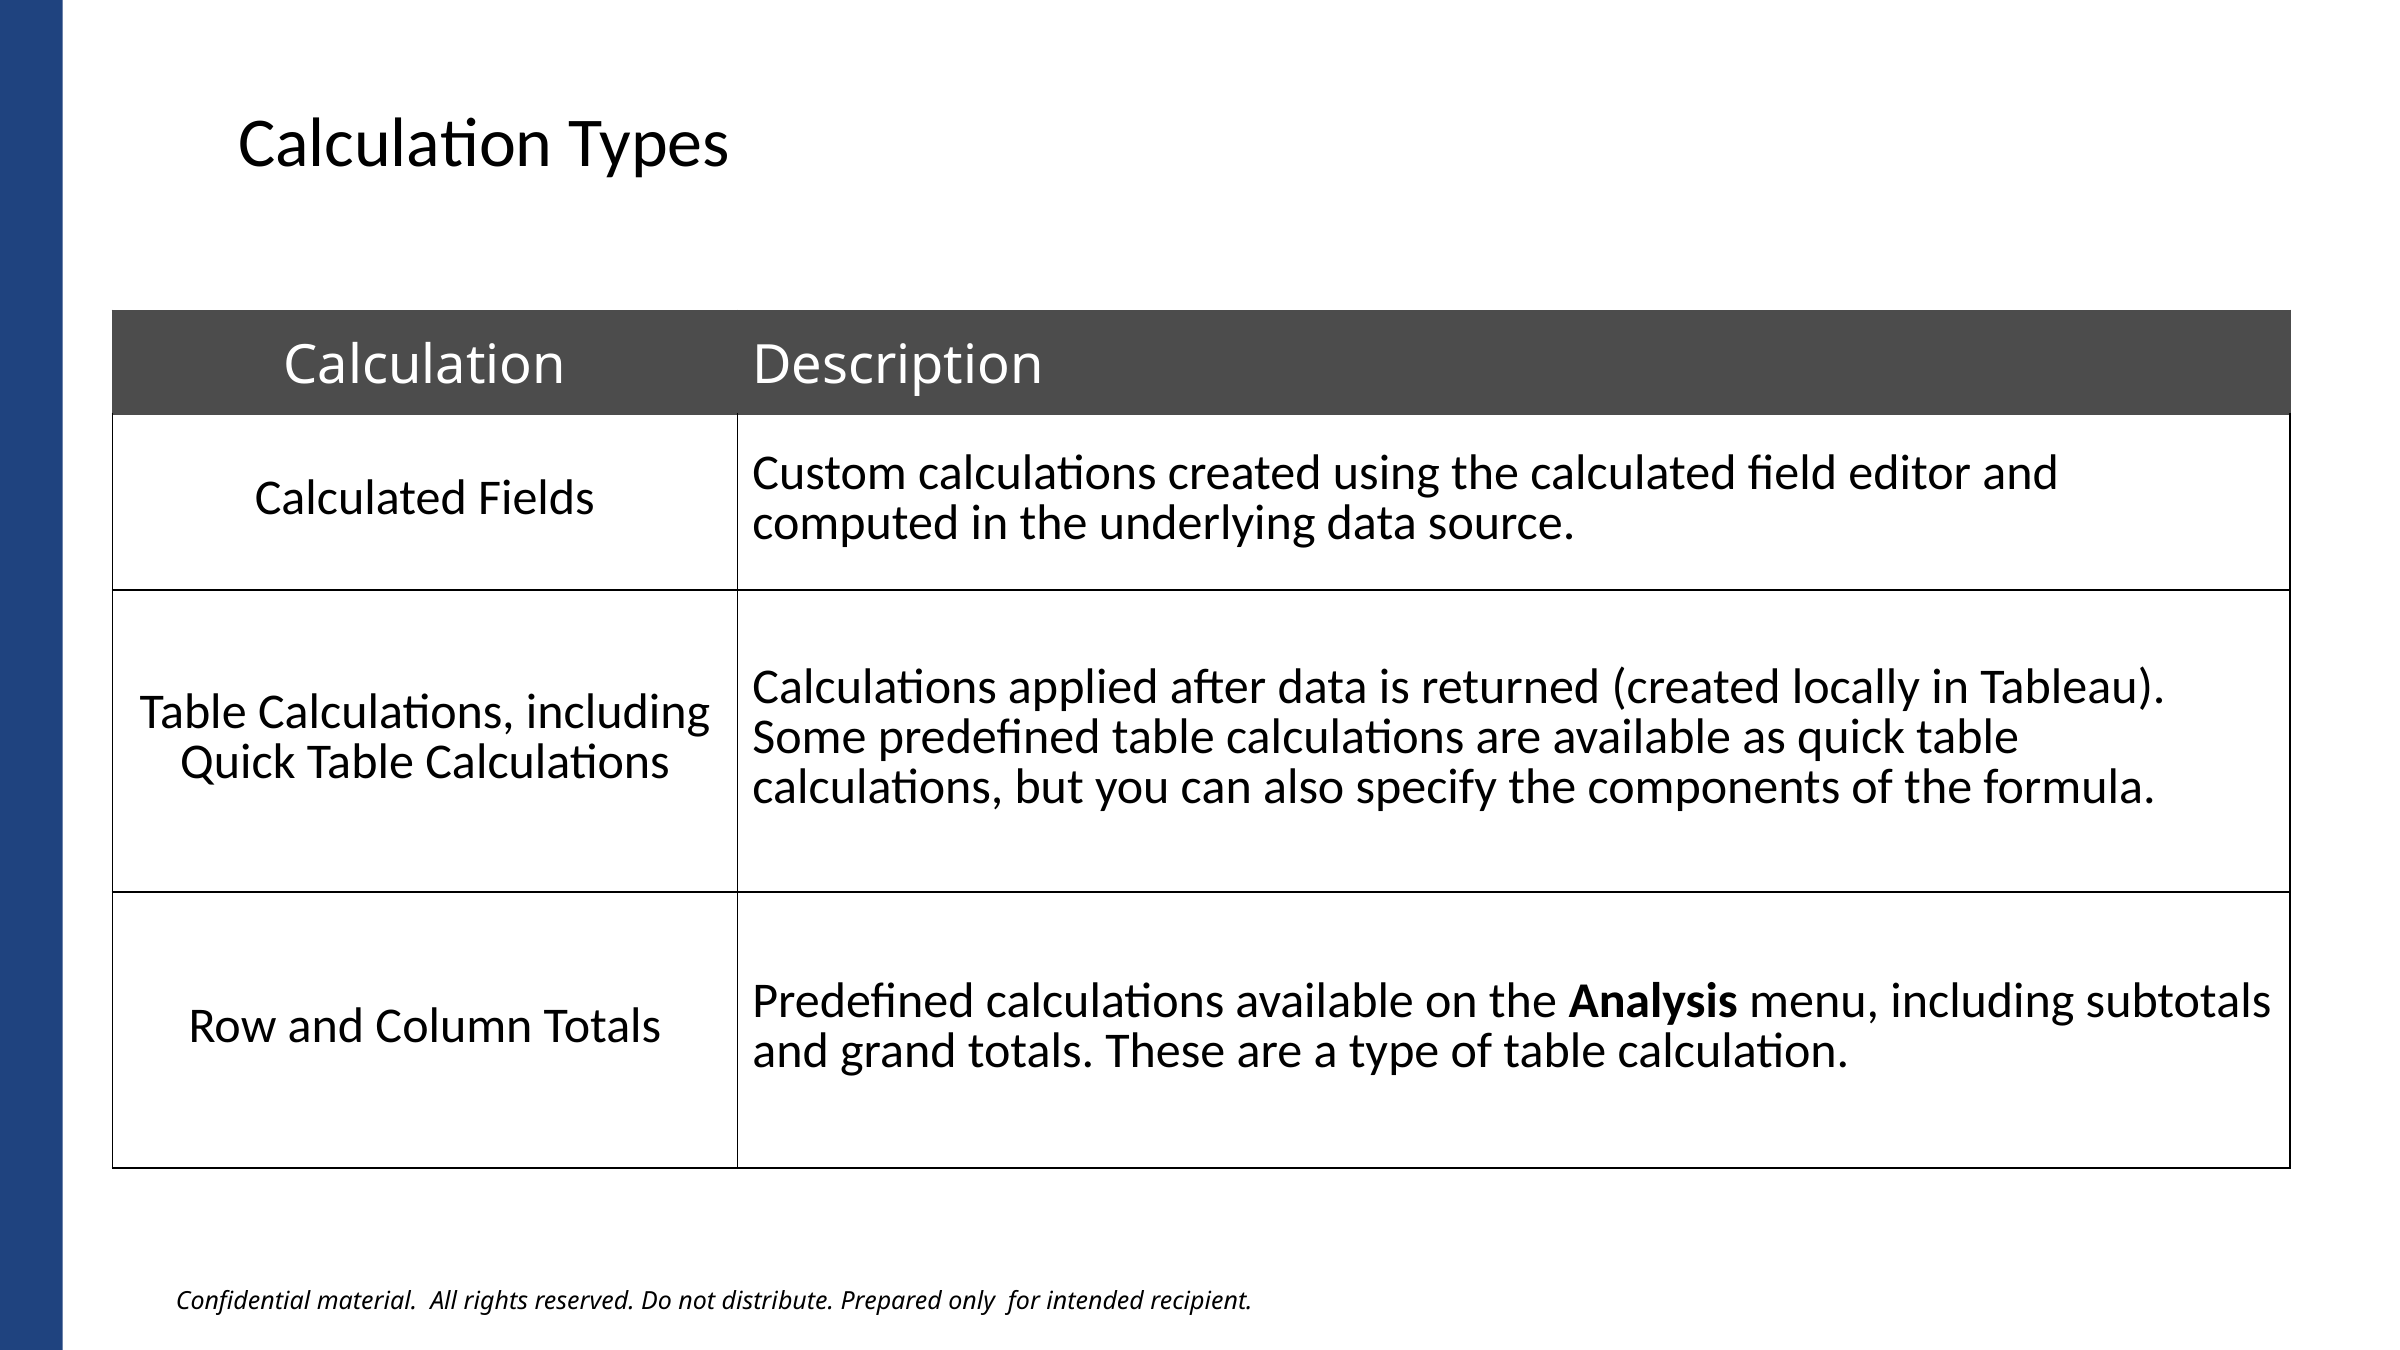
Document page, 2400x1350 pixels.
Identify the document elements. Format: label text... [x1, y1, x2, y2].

table_header Calculation [113, 312, 737, 413]
table_cell Table Calculations, including Quick Table Calculations [113, 591, 737, 891]
table_cell Predefined calculations available on the Analysis menu, including subtotals and grand totals. These are a type of table calculation. [738, 893, 2289, 1167]
table_cell Row and Column Totals [113, 893, 737, 1167]
list Calculation Types [223, 98, 2400, 193]
table_cell Custom calculations created using the calculated field editor and computed in the underlying data source. [738, 415, 2289, 589]
table_cell Calculations applied after data is returned (created locally in Tableau). Some predefined table calculations are available as quick table calculations, but you can also specify the components of the formula. [738, 591, 2289, 891]
table_header Description [738, 312, 2289, 413]
table_cell Calculated Fields [113, 415, 737, 589]
